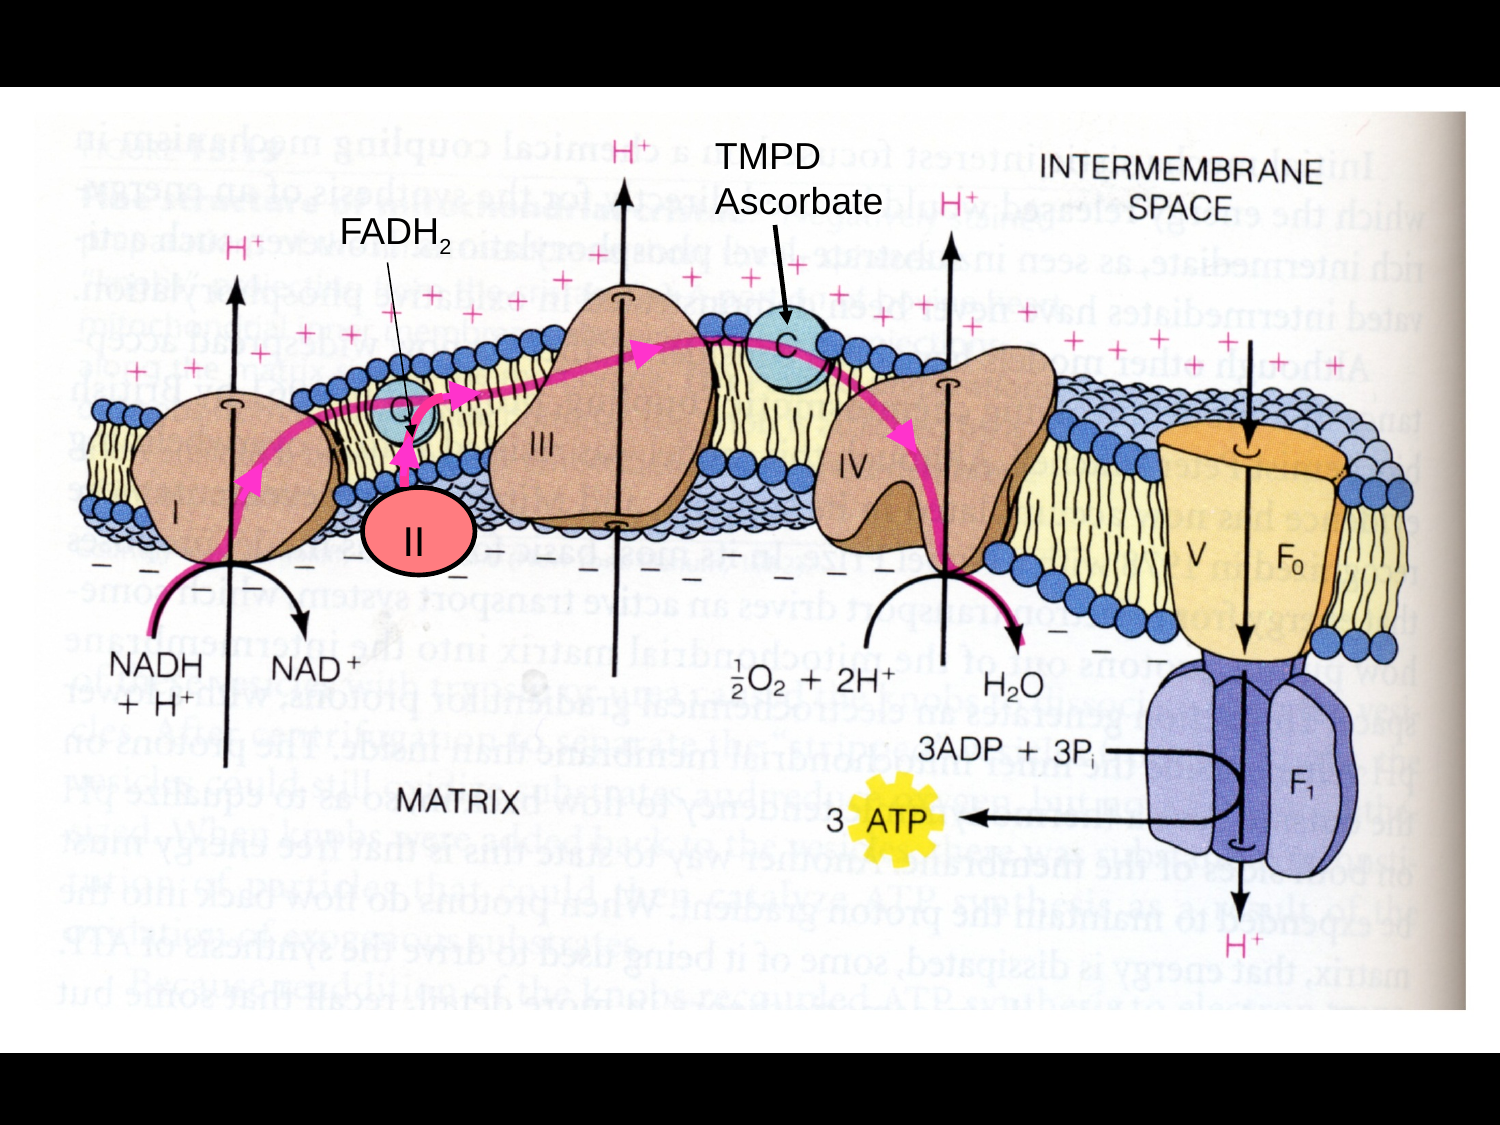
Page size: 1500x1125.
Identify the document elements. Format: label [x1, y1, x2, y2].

list [0, 87, 1500, 1053]
text_box [699, 124, 900, 326]
